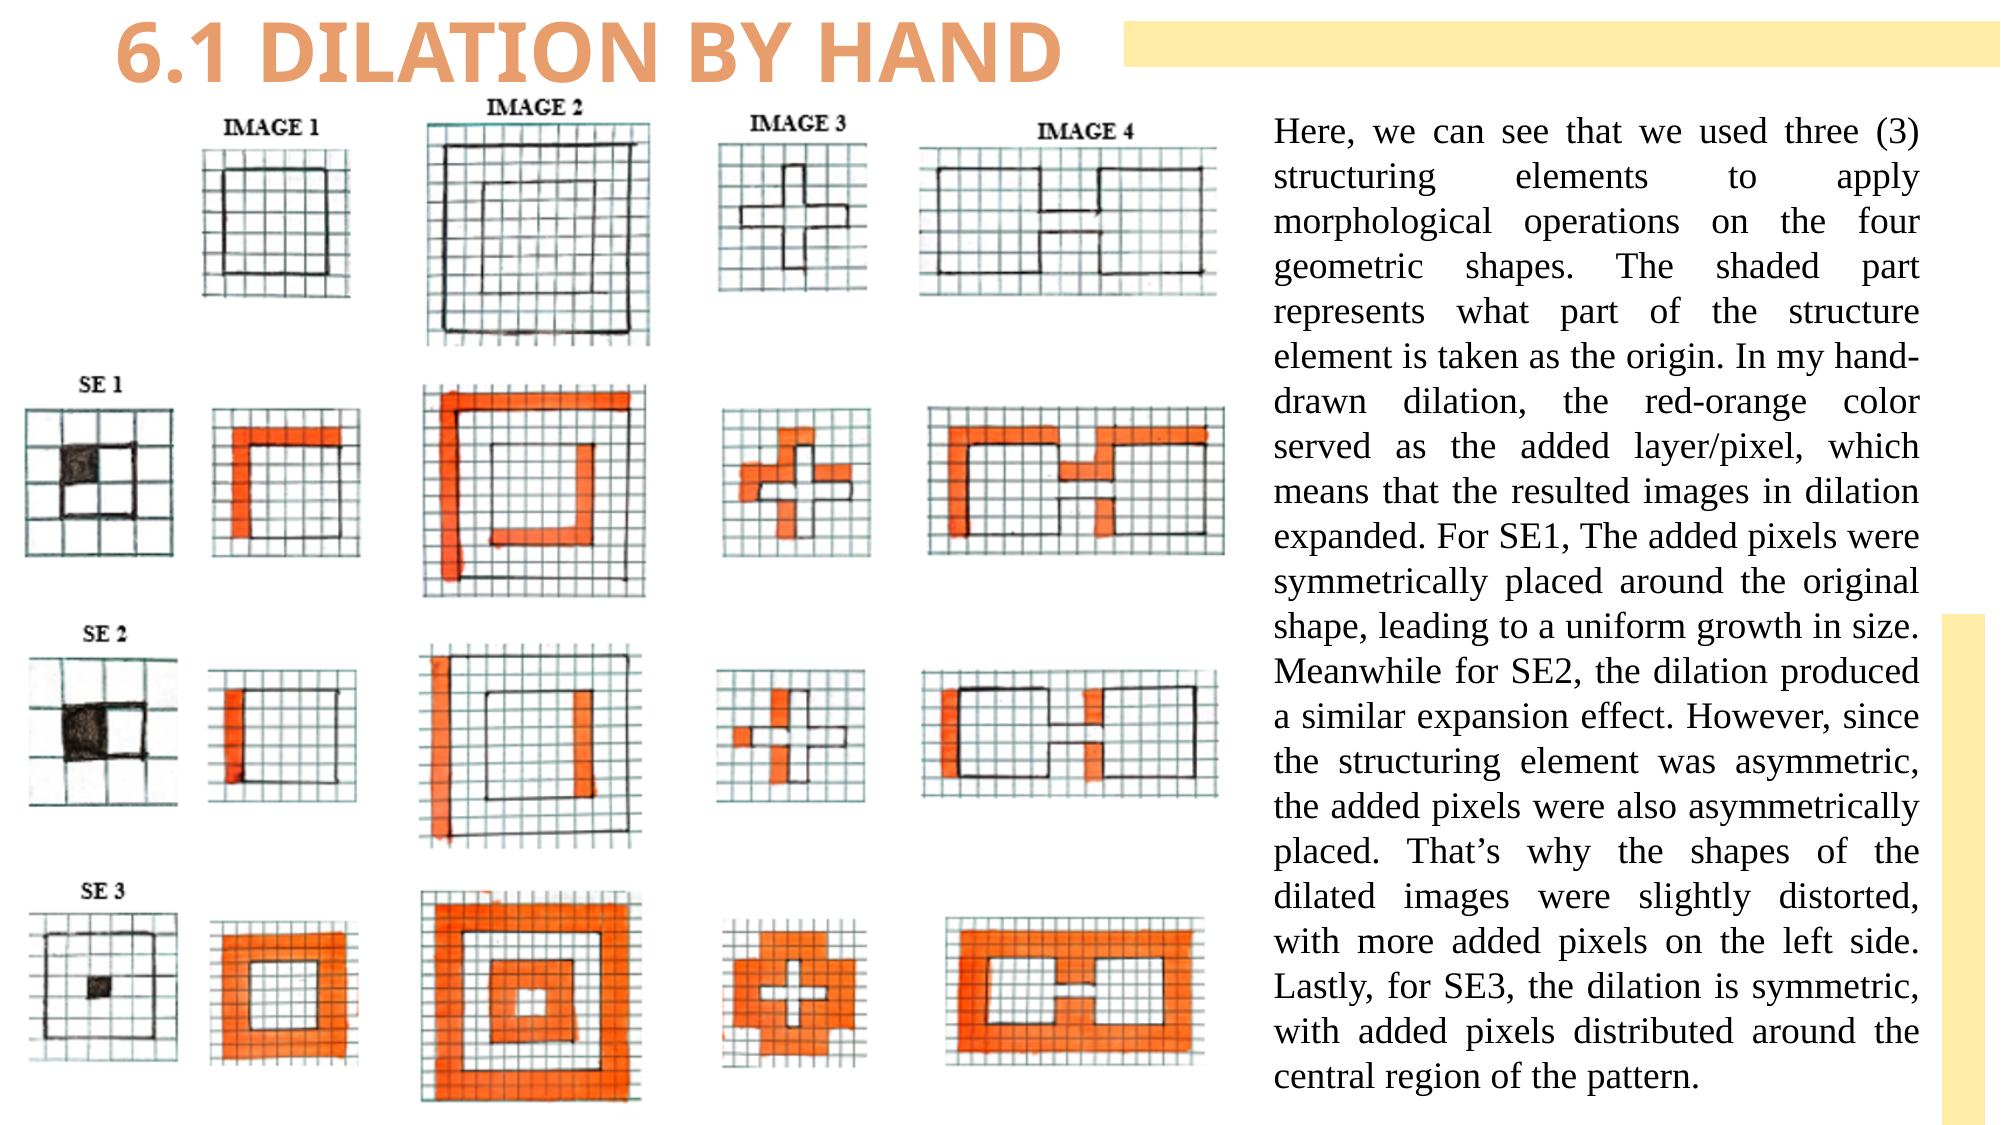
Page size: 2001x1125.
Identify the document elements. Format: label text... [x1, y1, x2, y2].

text_box [1942, 614, 1985, 1125]
text_box 6.1 DILATION BY HAND [0, 0, 1602, 122]
picture [7, 93, 1259, 1118]
text_box [1602, 21, 2000, 67]
text_box Here, we can see that we used three (3) structuring elements to apply morphological operations on the four geometric shapes. The shaded part represents what part of the structure element is taken as the origin. In my hand-drawn dilation, the red-orange color served as the added layer/pixel, which means that the resulted images in dilation expanded. For SE1, The added pixels were symmetrically placed around the original shape, leading to a uniform growth in size. Meanwhile for SE2, the dilation produced a similar expansion effect. However, since the structuring element was asymmetric, the added pixels were also asymmetrically placed. That’s why the shapes of the dilated images were slightly distorted, with more added pixels on the left side. Lastly, for SE3, the dilation is symmetric, with added pixels distributed around the central region of the pattern. [1258, 48, 1937, 1125]
